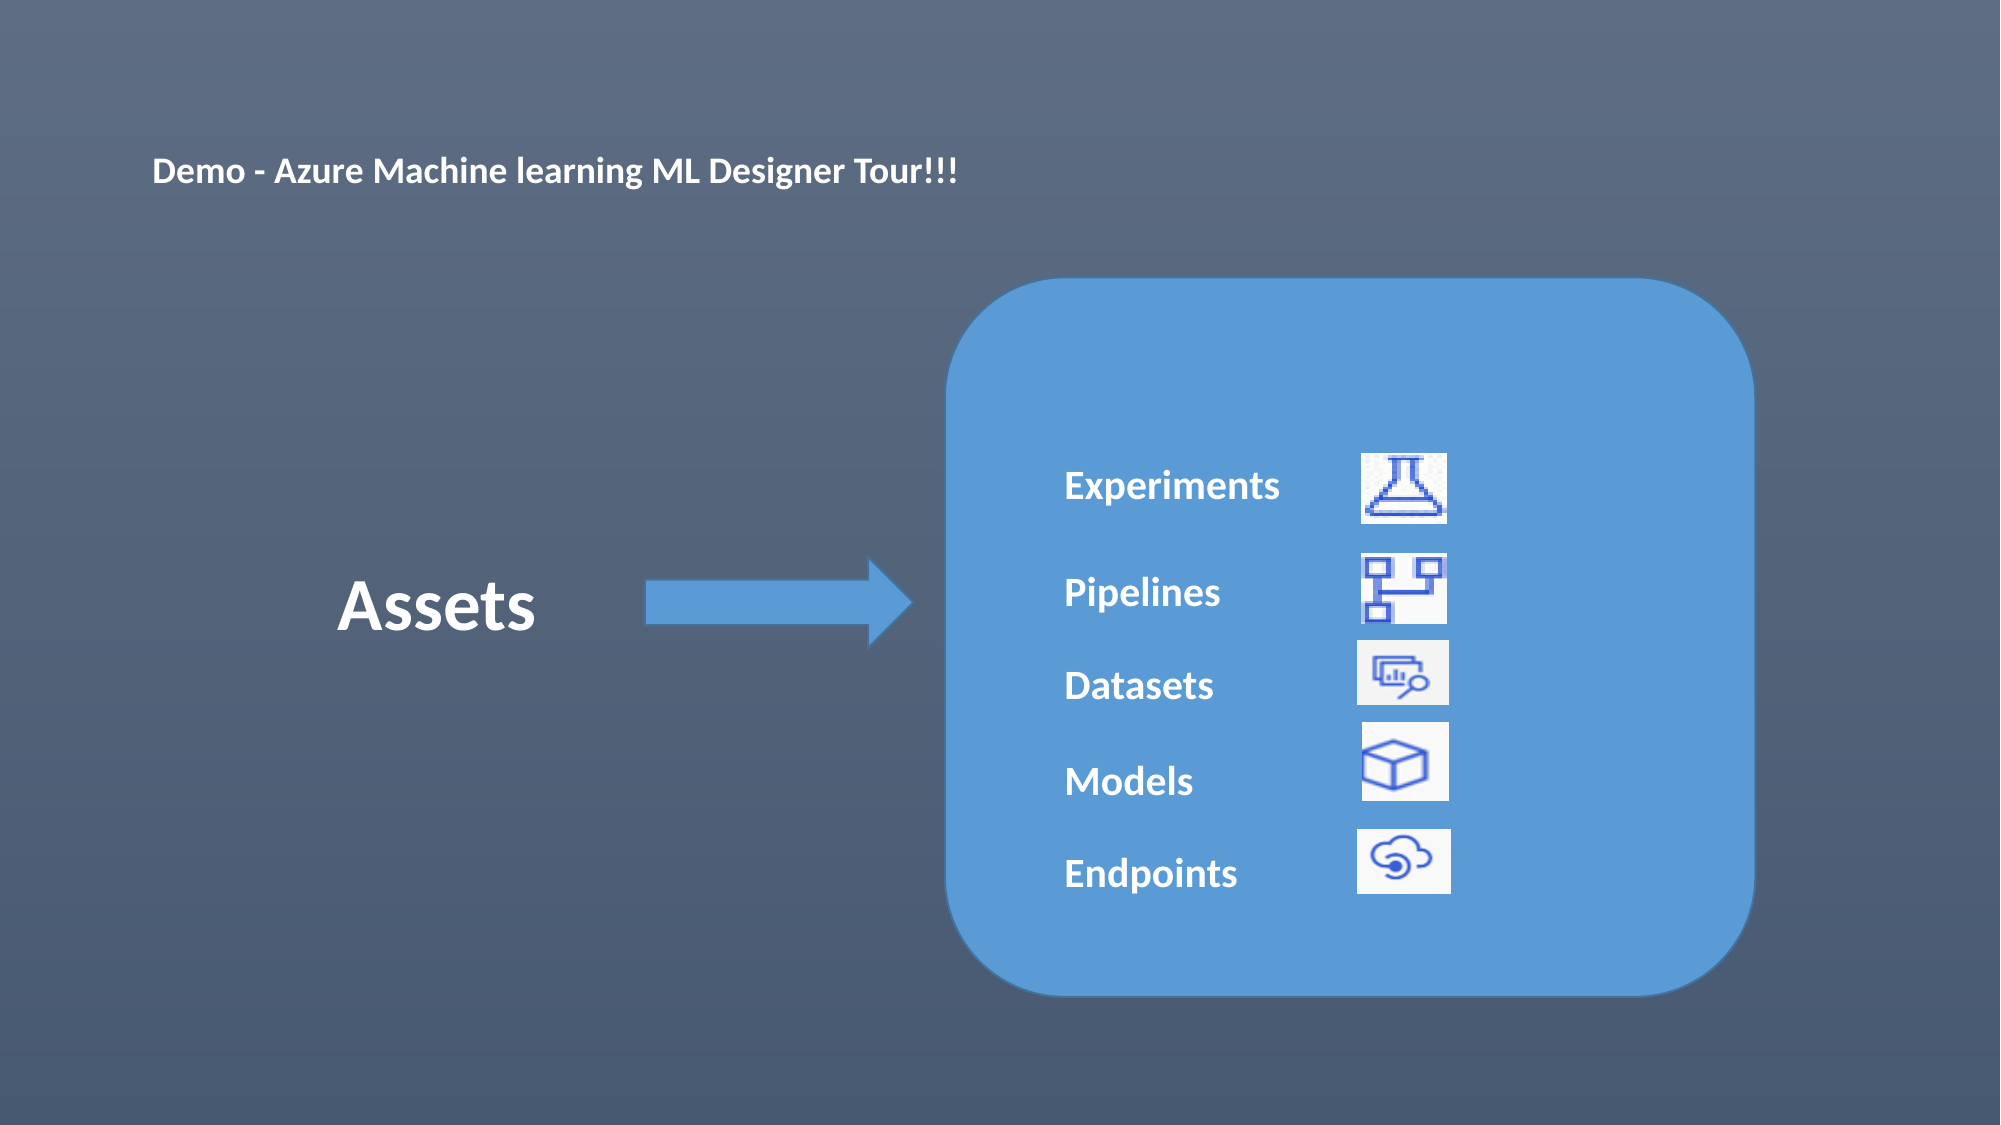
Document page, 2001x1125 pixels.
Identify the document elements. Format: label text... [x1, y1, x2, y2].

picture [1361, 453, 1447, 525]
picture [1357, 829, 1451, 894]
picture [1362, 722, 1449, 801]
text_box Pipelines [1049, 556, 1321, 622]
picture [1361, 553, 1447, 624]
text_box Experiments [1049, 450, 1321, 515]
list Assets [137, 299, 638, 1014]
text_box [943, 276, 1757, 998]
text_box Models [1049, 746, 1321, 812]
picture [1356, 640, 1449, 705]
text_box Datasets [1049, 650, 1321, 715]
text_box [643, 554, 915, 651]
text_box Endpoints [1049, 838, 1321, 904]
title Demo - Azure Machine learning ML Designer Tour!!! [137, 59, 1863, 278]
